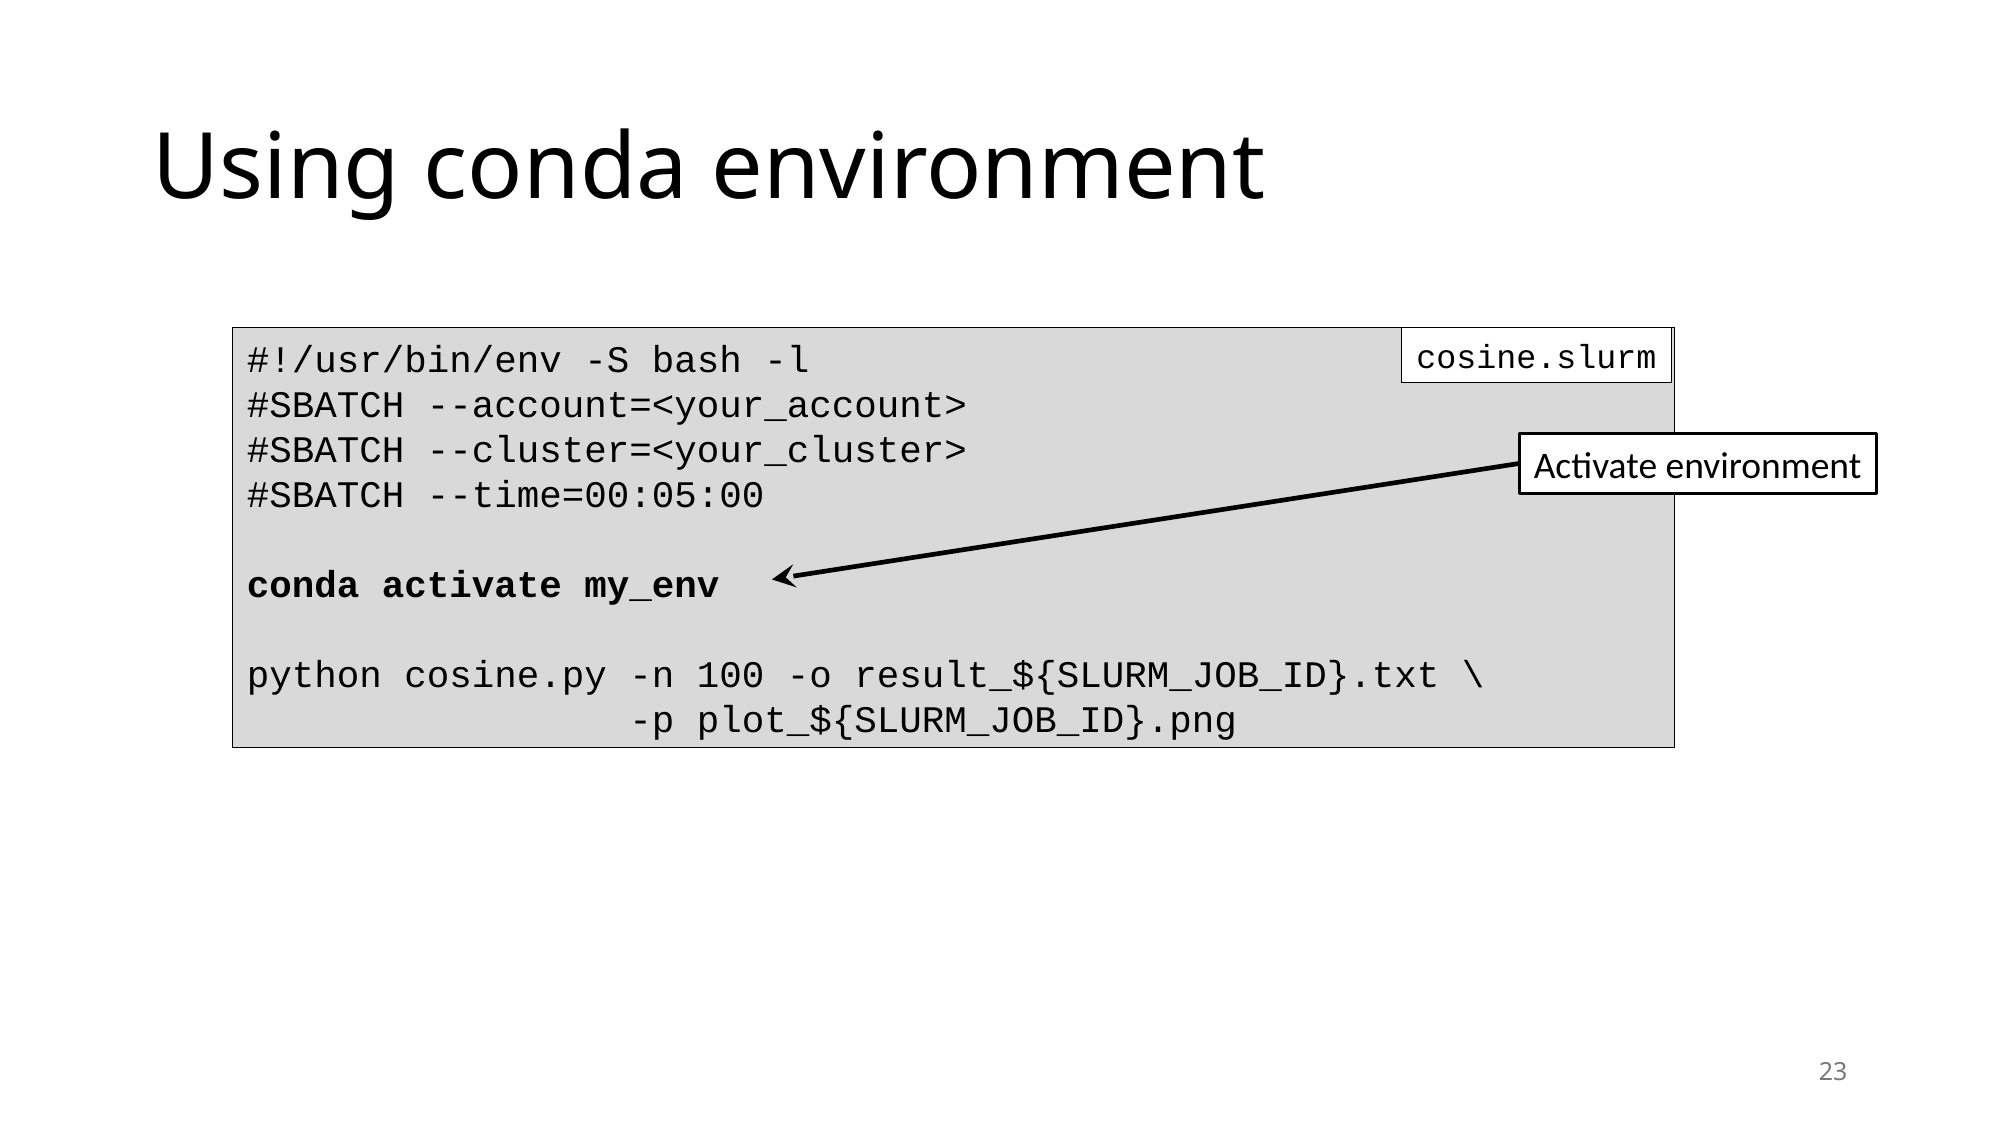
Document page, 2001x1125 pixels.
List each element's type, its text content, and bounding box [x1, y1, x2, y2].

slide_number 23 [1412, 1042, 1863, 1103]
title Using conda environment [137, 59, 1863, 278]
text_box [231, 327, 1676, 753]
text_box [771, 433, 1880, 580]
